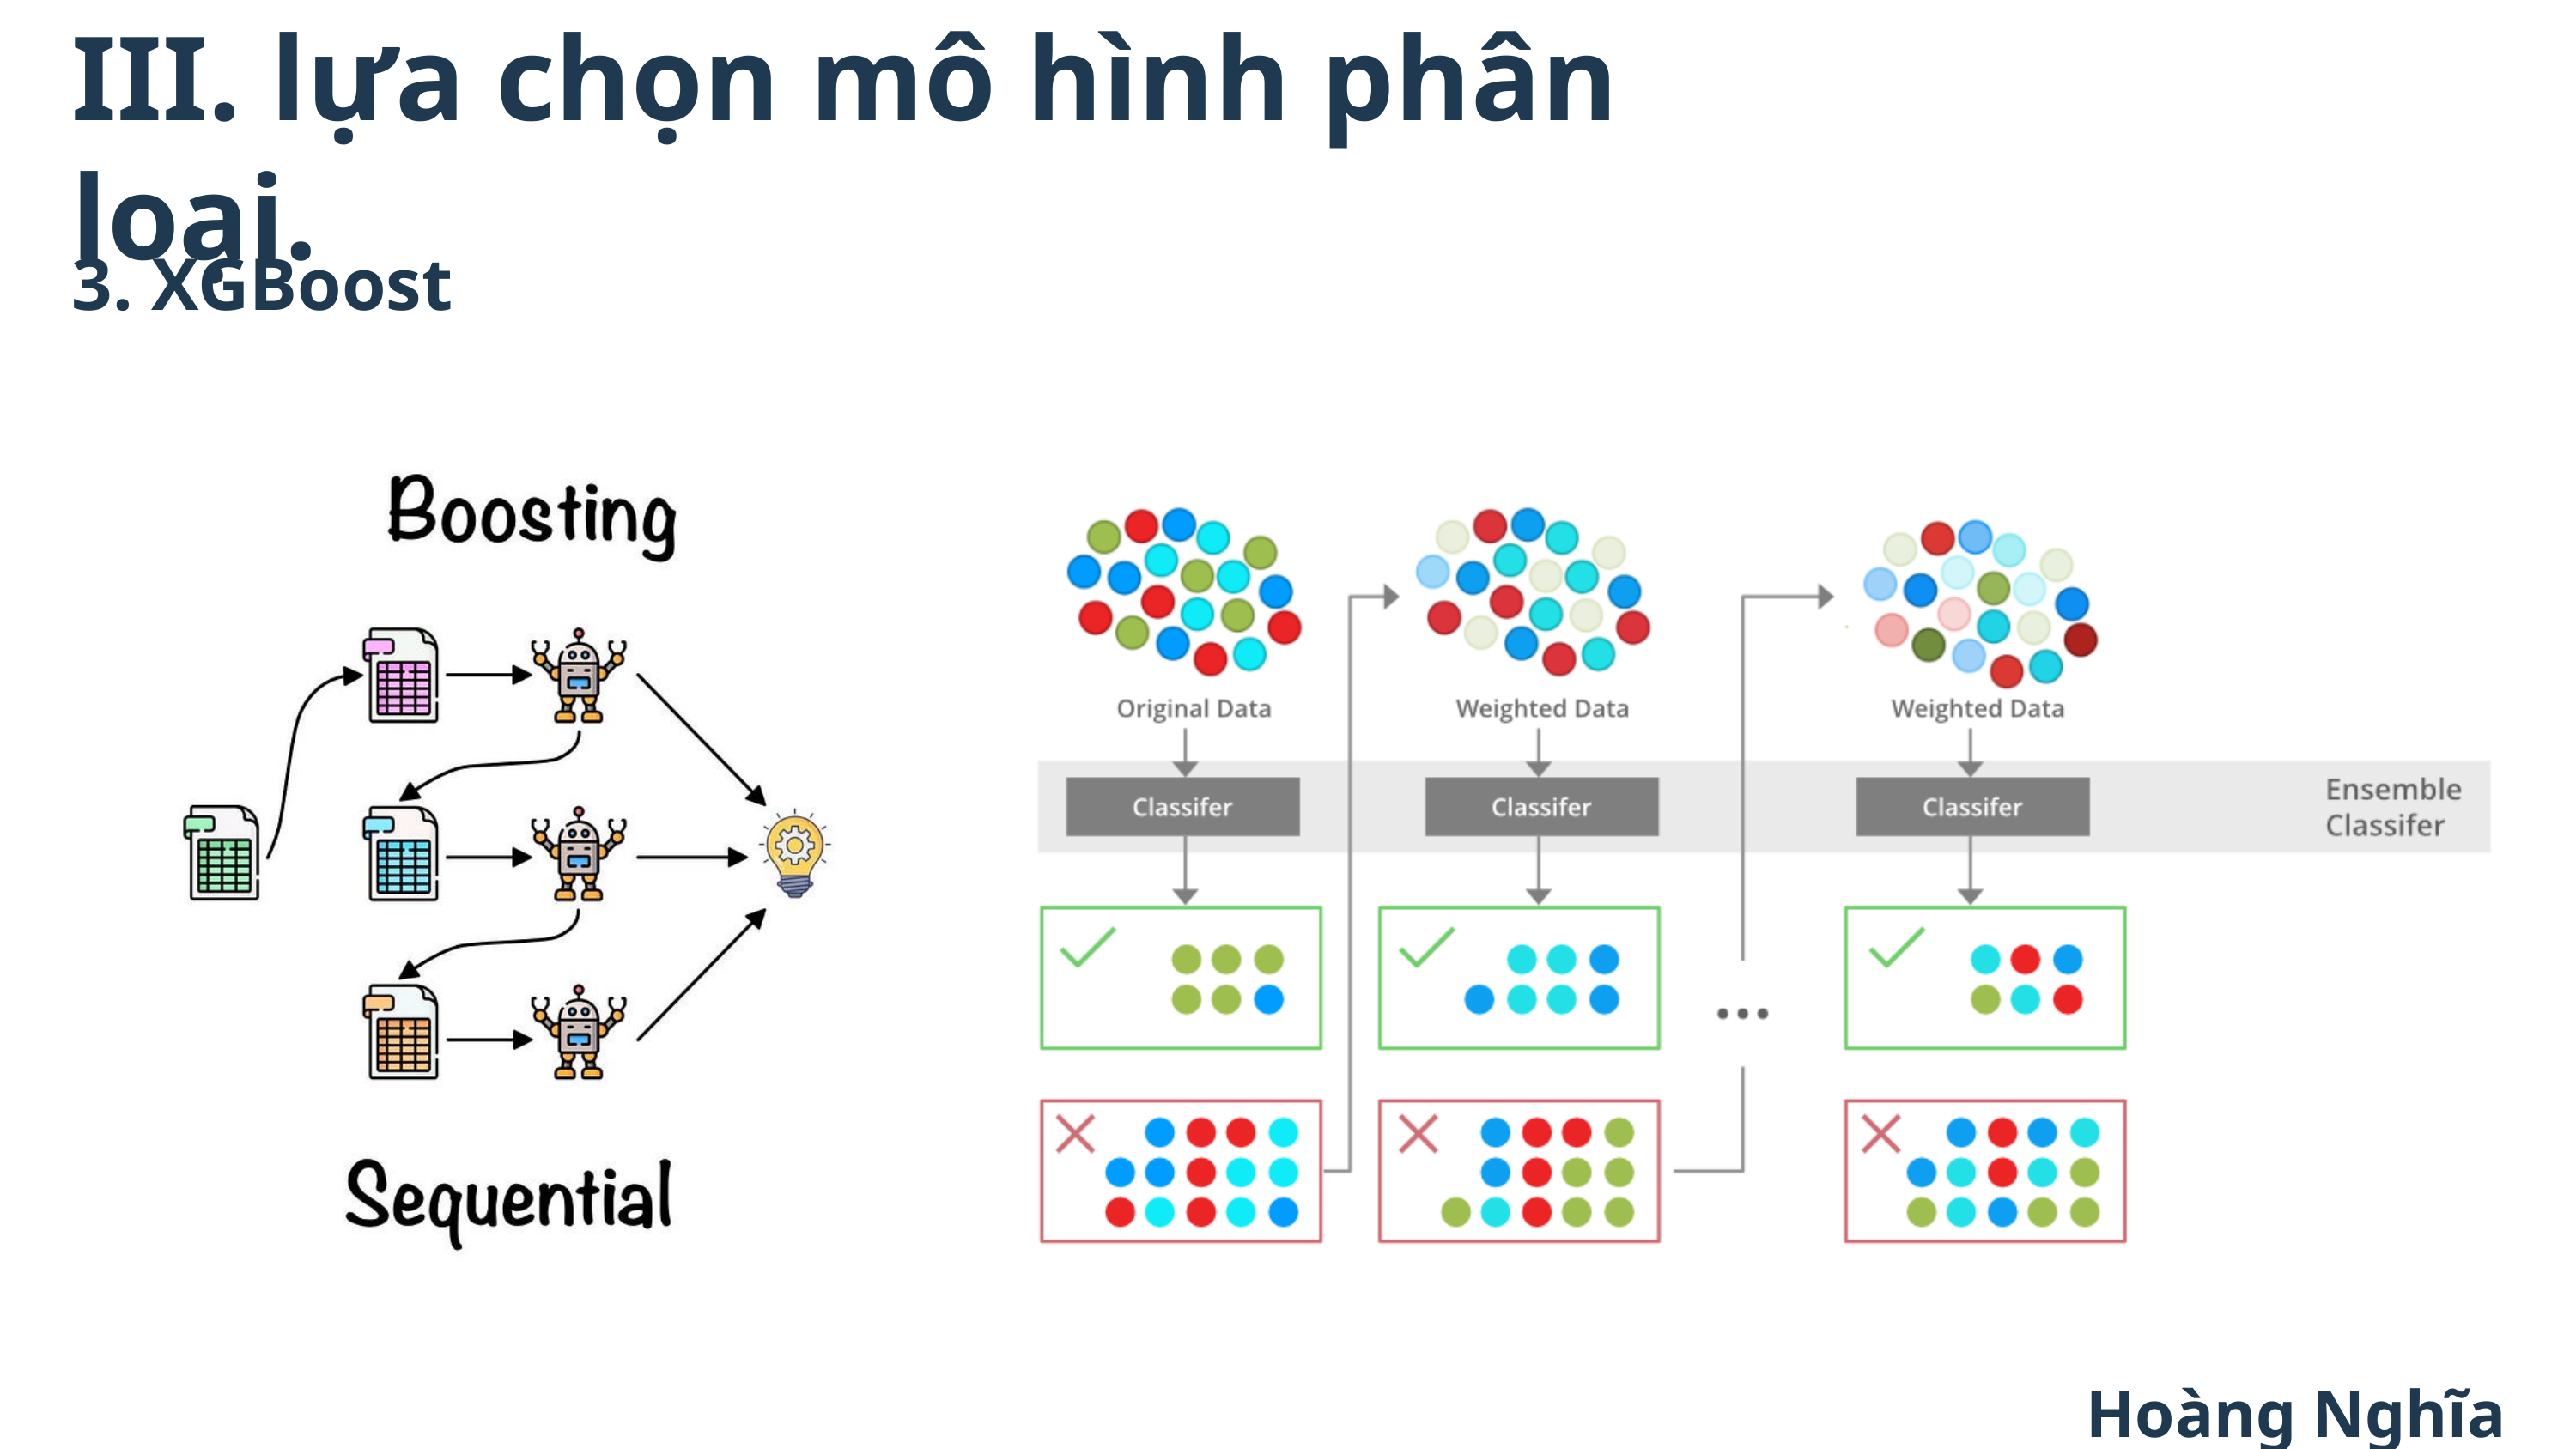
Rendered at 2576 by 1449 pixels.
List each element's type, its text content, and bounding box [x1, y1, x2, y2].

text_box 3. XGBoost [71, 224, 811, 325]
text_box III. lựa chọn mô hình phân loại. [71, 3, 1750, 283]
text_box Hoàng Nghĩa Đức [2017, 1361, 2576, 1449]
text_box [953, 408, 2546, 1302]
text_box [108, 406, 843, 1302]
